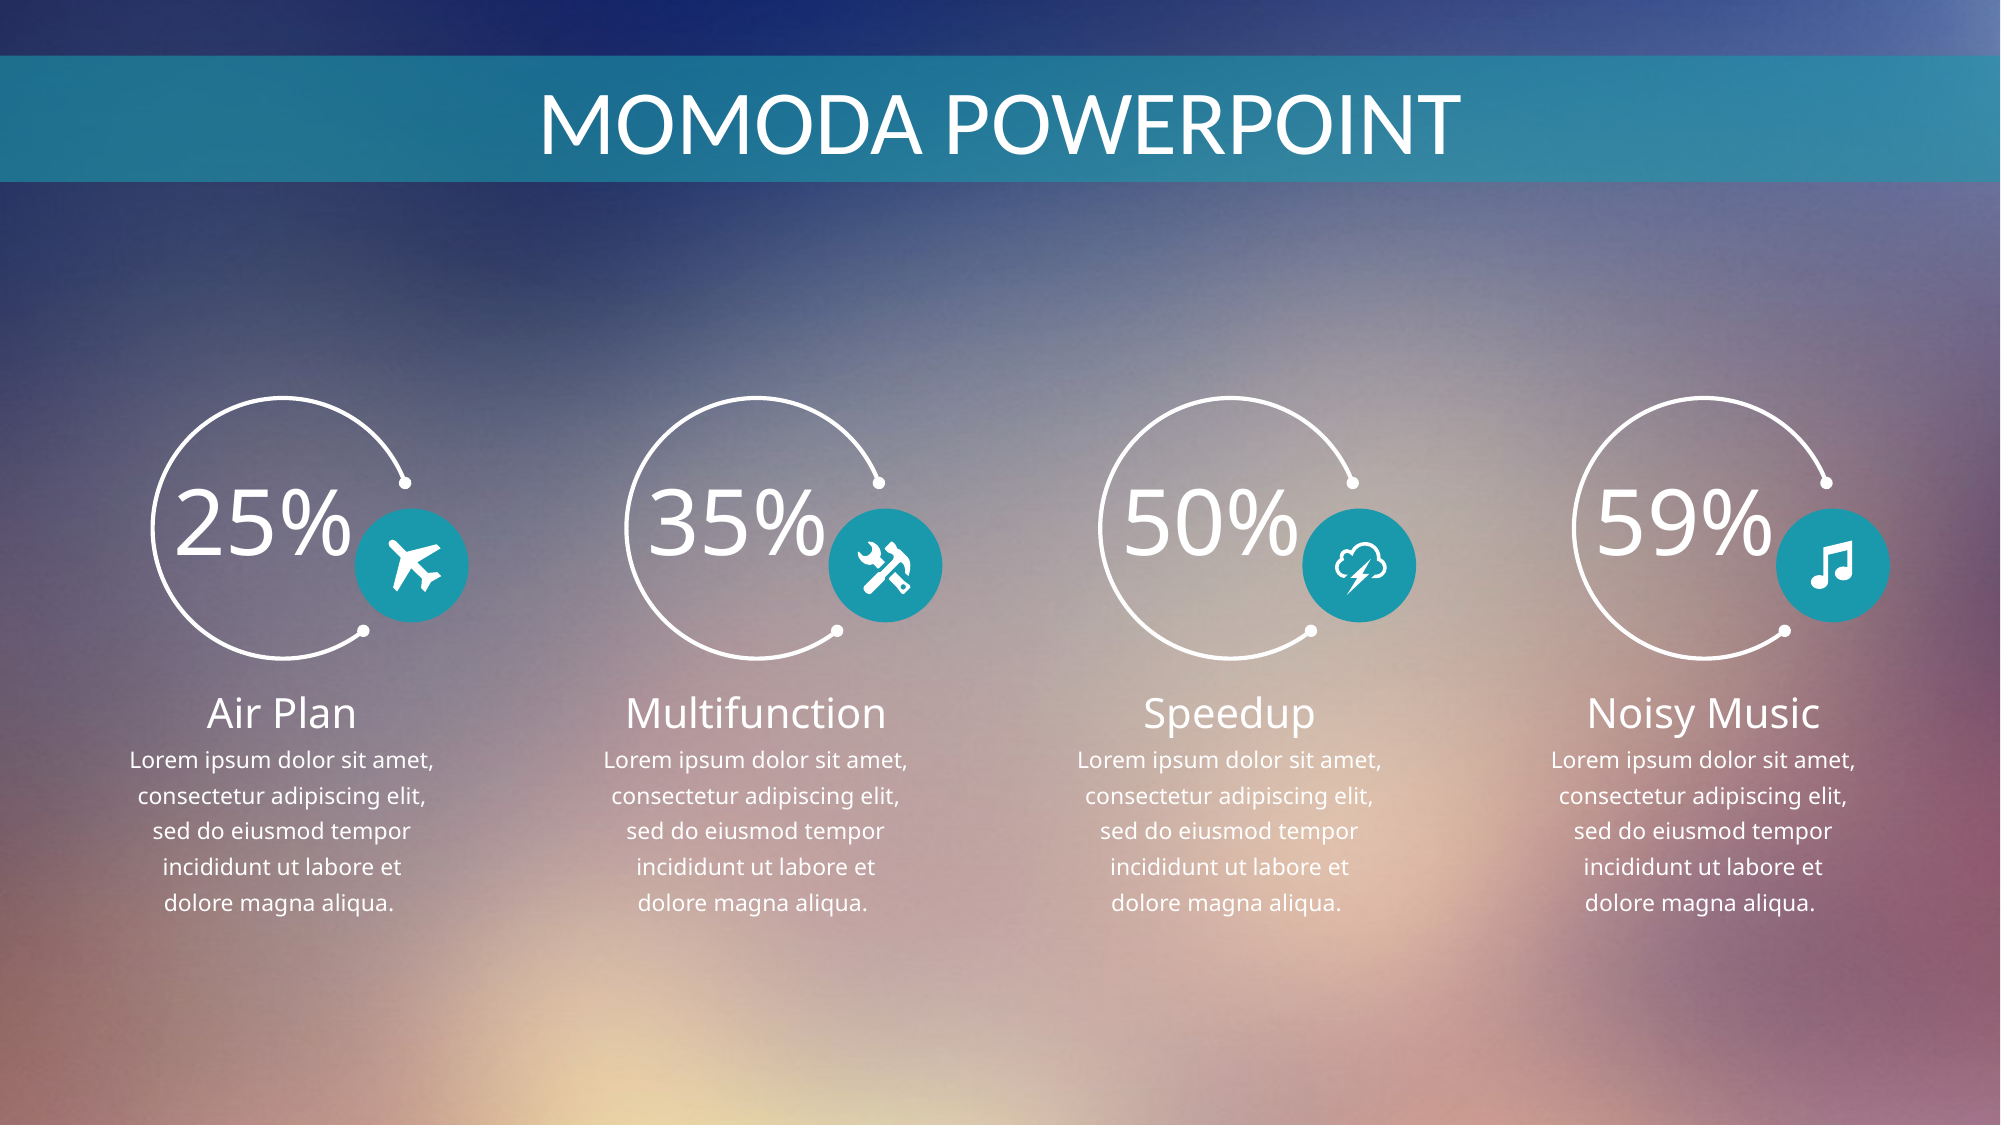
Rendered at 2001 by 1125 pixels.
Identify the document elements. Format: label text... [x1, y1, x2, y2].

text_box [647, 397, 886, 496]
text_box 25% [151, 456, 370, 593]
text_box 50% [1099, 456, 1318, 593]
text_box [1308, 507, 1418, 624]
text_box [173, 397, 412, 496]
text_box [583, 679, 929, 967]
text_box MOMODA POWERPOINT [278, 55, 1722, 181]
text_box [1334, 541, 1387, 595]
text_box [1595, 397, 1833, 497]
picture [0, 0, 2001, 1125]
text_box [360, 507, 470, 624]
text_box [1116, 593, 1318, 660]
text_box [642, 593, 844, 660]
text_box [0, 55, 2000, 183]
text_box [1531, 679, 1876, 967]
text_box 35% [625, 456, 844, 593]
text_box 59% [1572, 456, 1791, 593]
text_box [109, 679, 455, 967]
text_box [169, 593, 370, 660]
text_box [1057, 679, 1402, 967]
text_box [857, 541, 911, 595]
text_box [1590, 593, 1791, 660]
text_box [834, 507, 944, 624]
text_box [1782, 507, 1891, 624]
text_box [1810, 540, 1853, 589]
text_box [388, 539, 442, 593]
text_box [1121, 397, 1359, 496]
